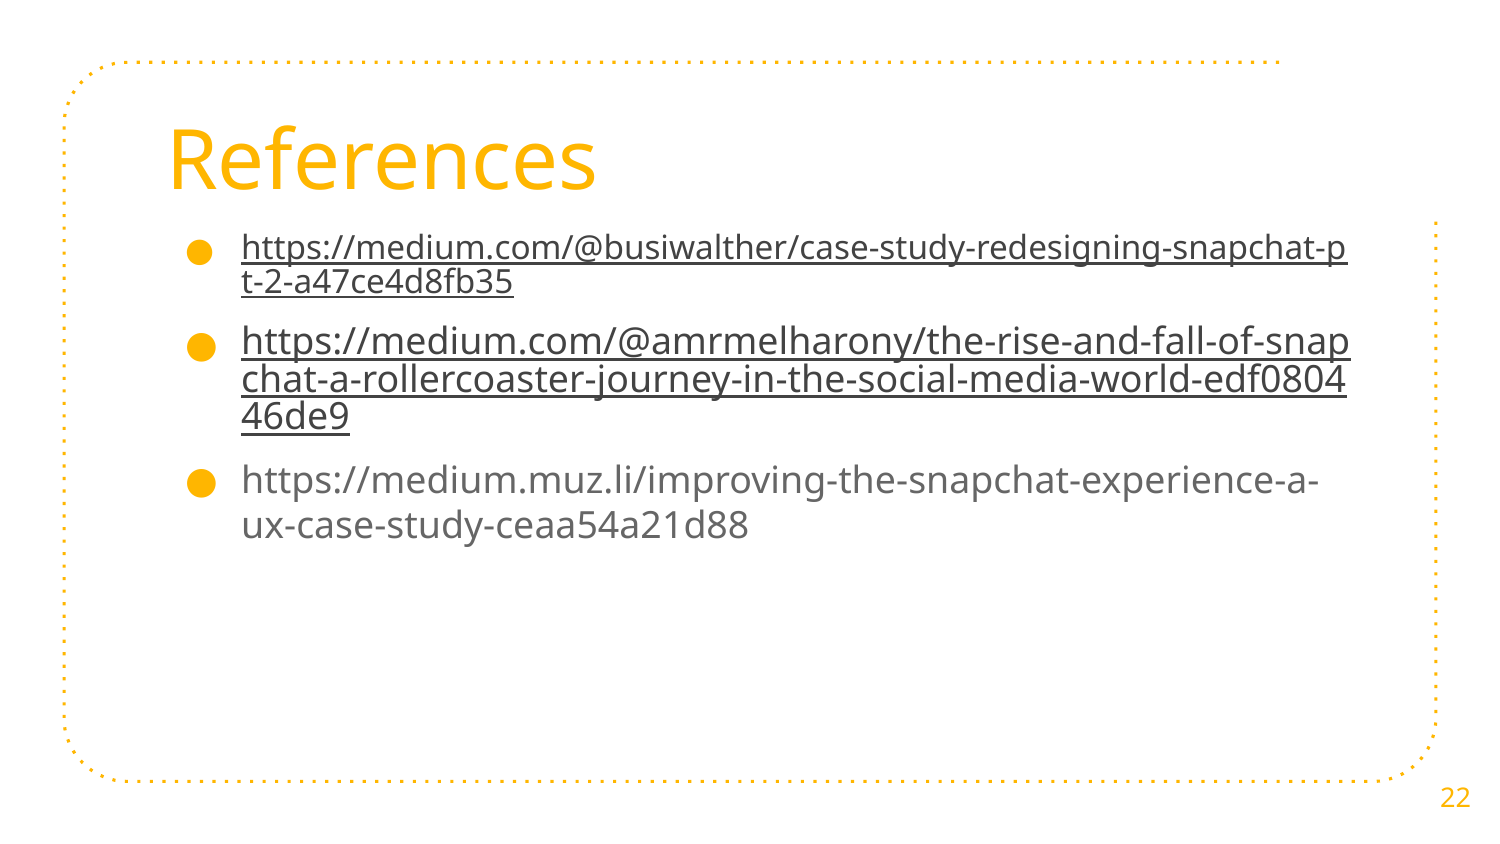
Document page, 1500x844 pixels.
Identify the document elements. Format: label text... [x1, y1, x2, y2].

slide_number 22 [1411, 753, 1500, 844]
title References [151, 90, 1278, 211]
list https://medium.com/@busiwalther/case-study-redesigning-snapchat-pt-2-a47ce4d8fb35 https://medium.com/@amrmelharony/the-rise-and-fall-of-snapchat-a-rollercoaster-journey-in-the-social-media-world-edf080446de9 https://medium.muz.li/improving-the-snapchat-experience-a-ux-case-study-ceaa54a21d88 [151, 211, 1368, 600]
